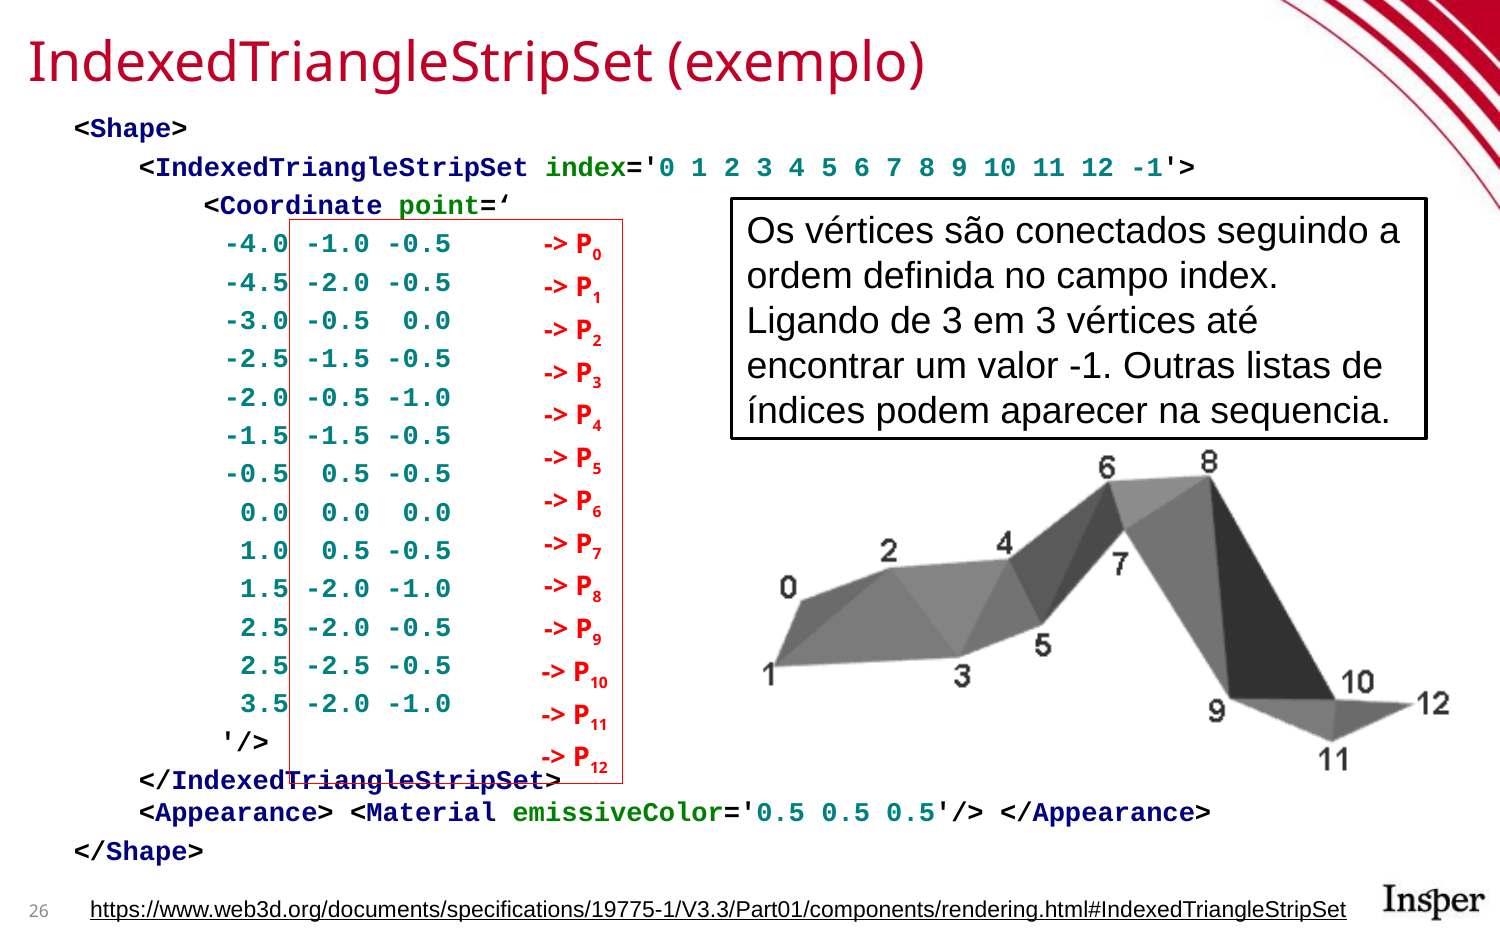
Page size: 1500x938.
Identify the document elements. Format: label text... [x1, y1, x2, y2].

text_box https://www.web3d.org/documents/specifications/19775-1/V3.3/Part01/components/rendering.html#IndexedTriangleStripSet [13, 886, 1369, 933]
list <Shape> <IndexedTriangleStripSet index='0 1 2 3 4 5 6 7 8 9 10 11 12 -1'> <Coordinate point=‘ -4.0 -1.0 -0.5 -4.5 -2.0 -0.5 -3.0 -0.5 0.0 -2.5 -1.5 -0.5 -2.0 -0.5 -1.0 -1.5 -1.5 -0.5 -0.5 0.5 -0.5 0.0 0.0 0.0 1.0 0.5 -0.5 1.5 -2.0 -1.0 2.5 -2.0 -0.5 2.5 -2.5 -0.5 3.5 -2.0 -1.0 '/> </IndexedTriangleStripSet> <Appearance> <Material emissiveColor='0.5 0.5 0.5'/> </Appearance> </Shape> [58, 103, 1442, 876]
slide_number 26 [0, 887, 78, 938]
text_box -> P0_ -> P1_ -> P2_ -> P3_ -> P4_ -> P5_ -> P6_ -> P7_ -> P8_ -> P9_ -> P10 -> P11 -> P12 [289, 219, 623, 784]
picture [249, 0, 1500, 938]
title IndexedTriangleStripSet (exemplo) [13, 18, 1397, 104]
text_box Os vértices são conectados seguindo a ordem definida no campo index. Ligando de 3 em 3 vértices até encontrar um valor -1. Outras listas de índices podem aparecer na sequencia. [731, 198, 1427, 426]
